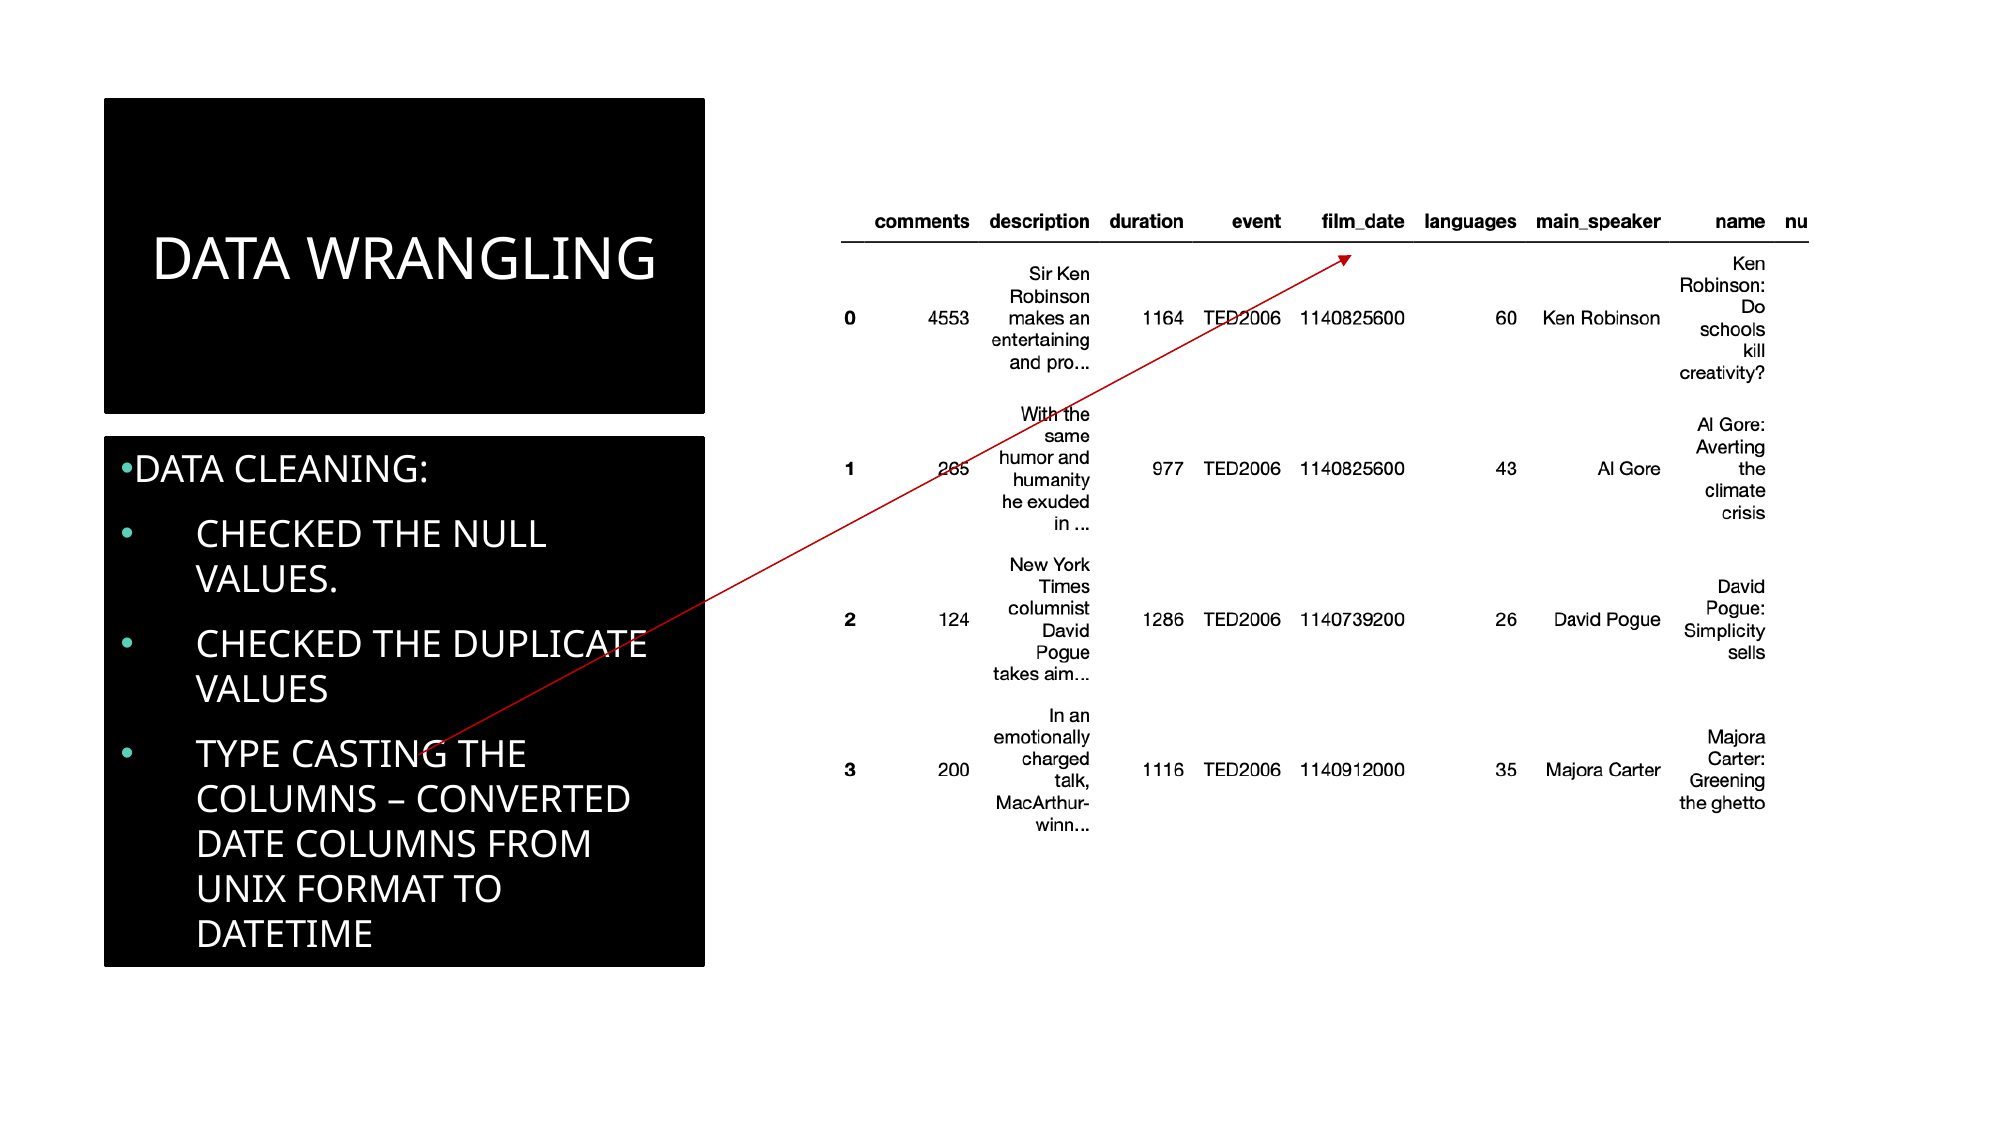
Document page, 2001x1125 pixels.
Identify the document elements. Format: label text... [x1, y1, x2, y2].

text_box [418, 254, 1352, 755]
title Data Wrangling [104, 98, 705, 414]
picture [840, 212, 1815, 856]
subtitle Data Cleaning: Checked the NULL values. Checked the duplicate values Type casting the columns – Converted date columns from Unix format to datetime [104, 436, 705, 967]
